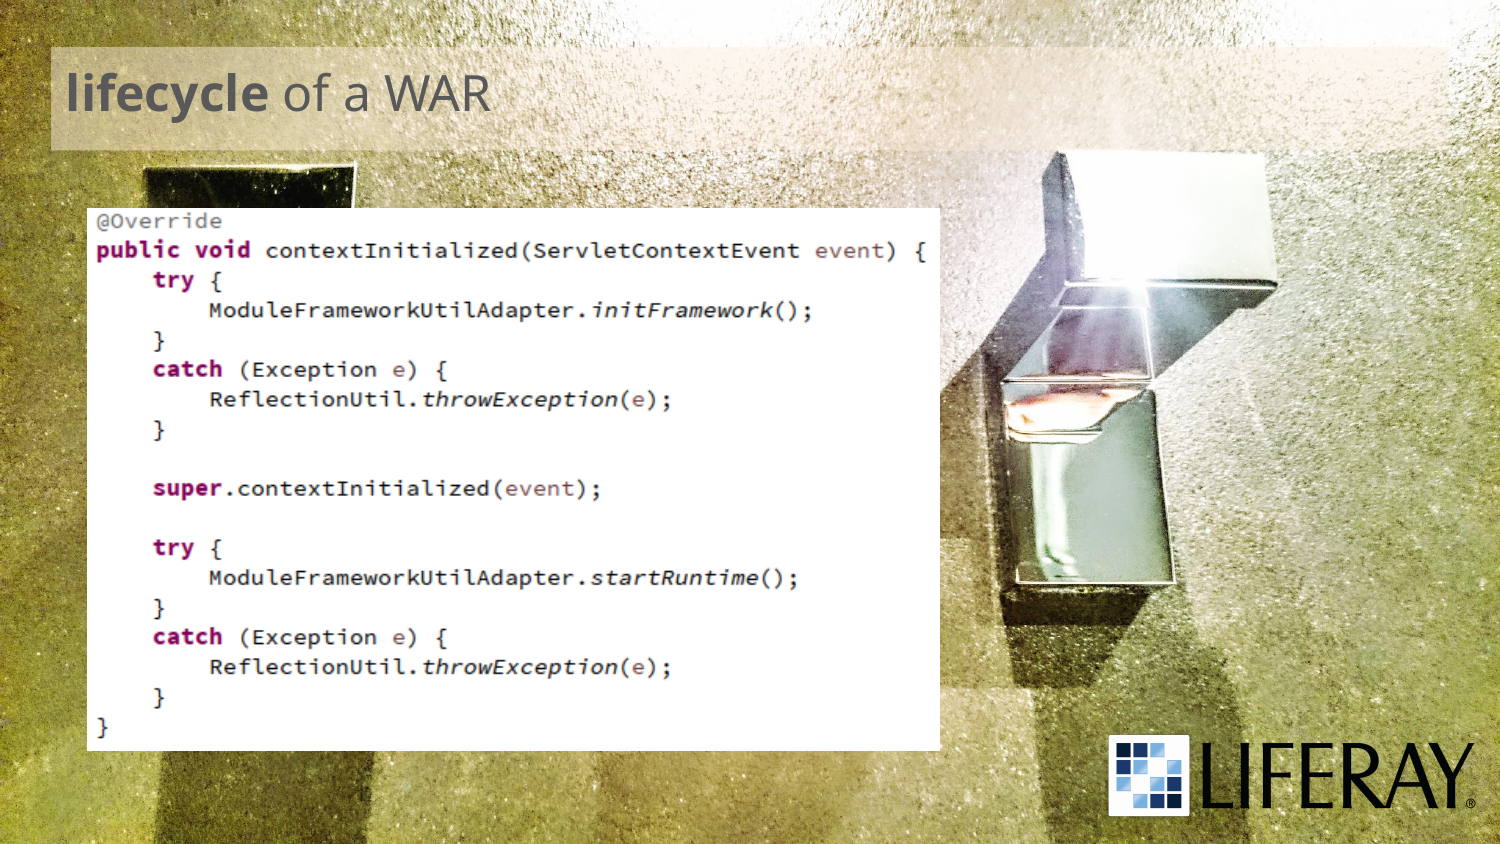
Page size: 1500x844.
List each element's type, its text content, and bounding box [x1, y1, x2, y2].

text_box lifecycle of a WAR [51, 46, 1449, 151]
picture [0, 0, 1500, 844]
